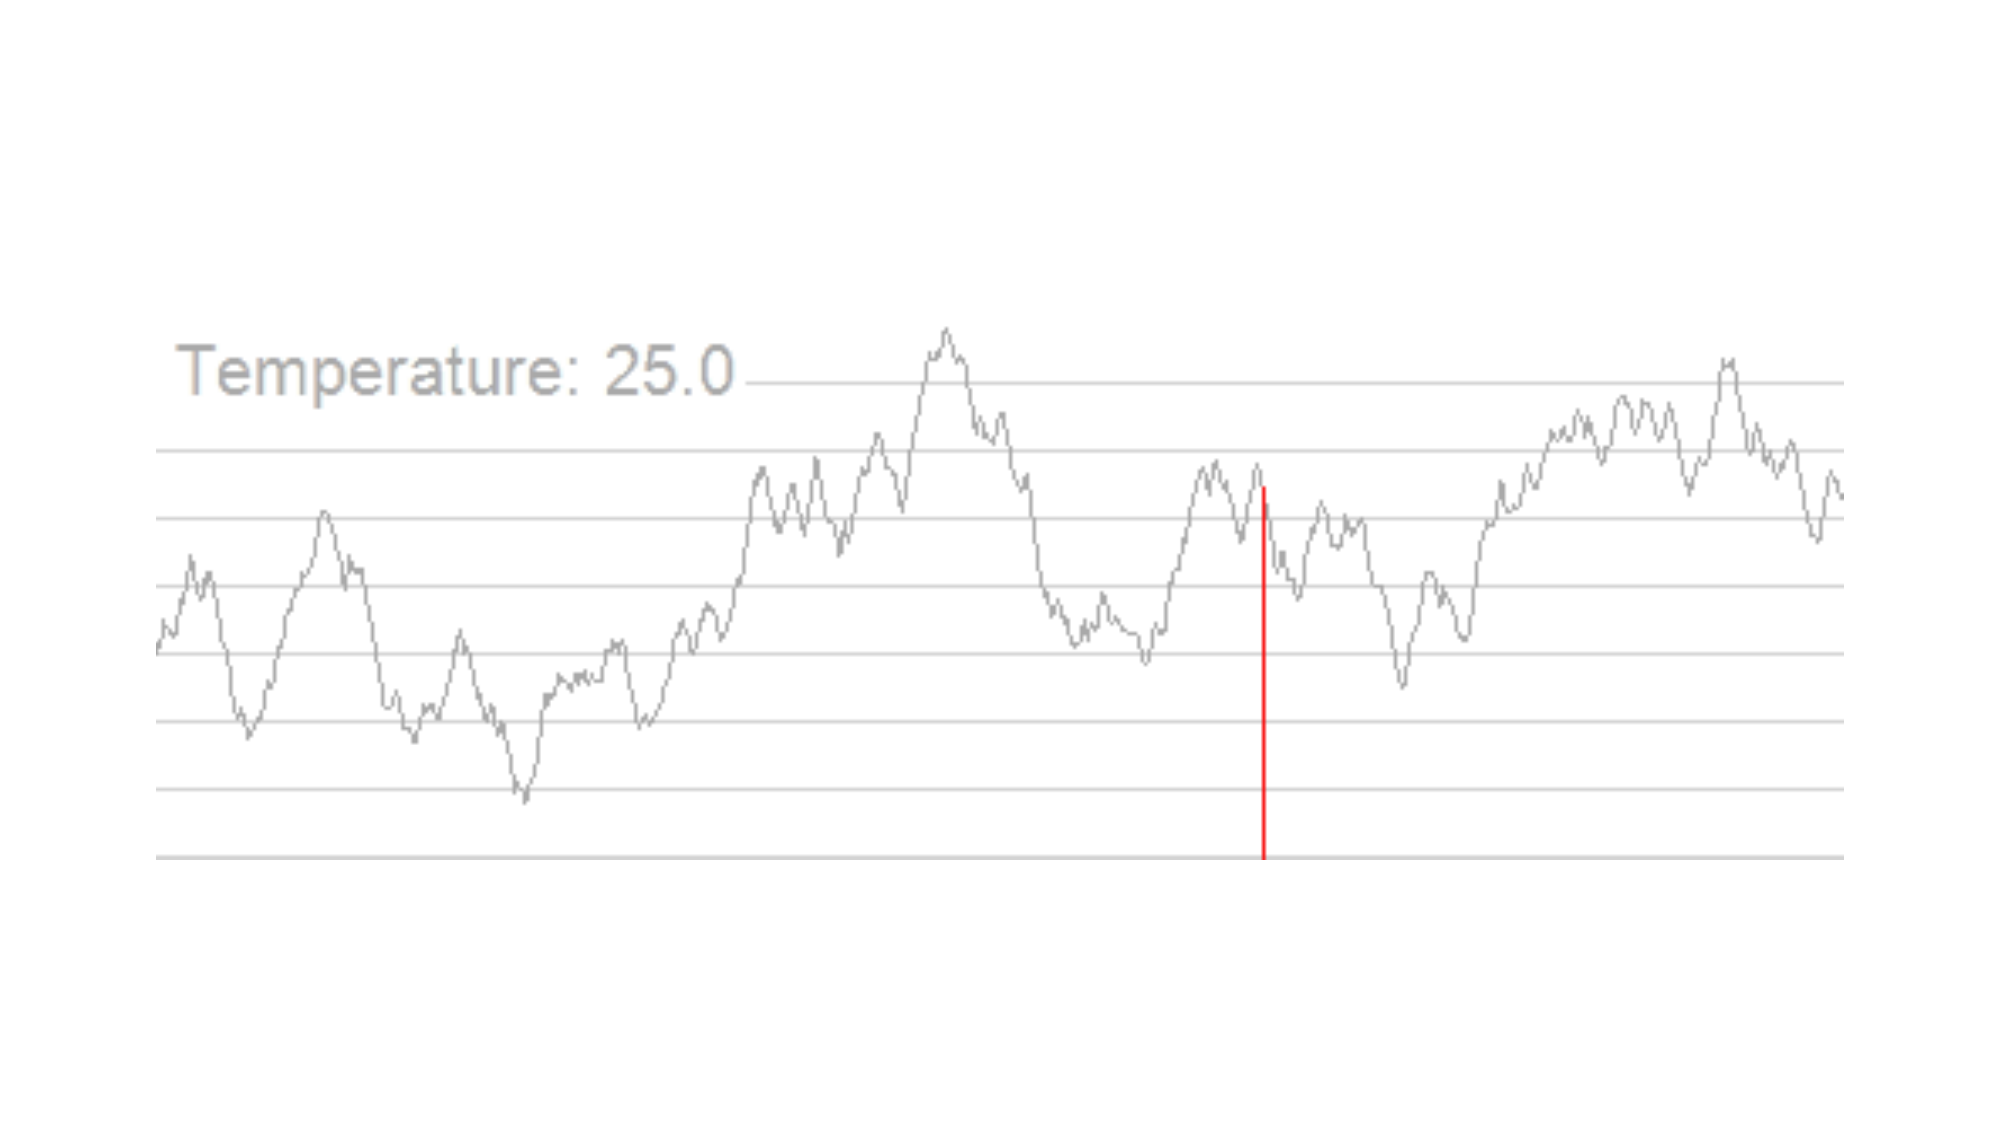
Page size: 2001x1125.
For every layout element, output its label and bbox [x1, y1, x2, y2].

list [156, 315, 1844, 860]
